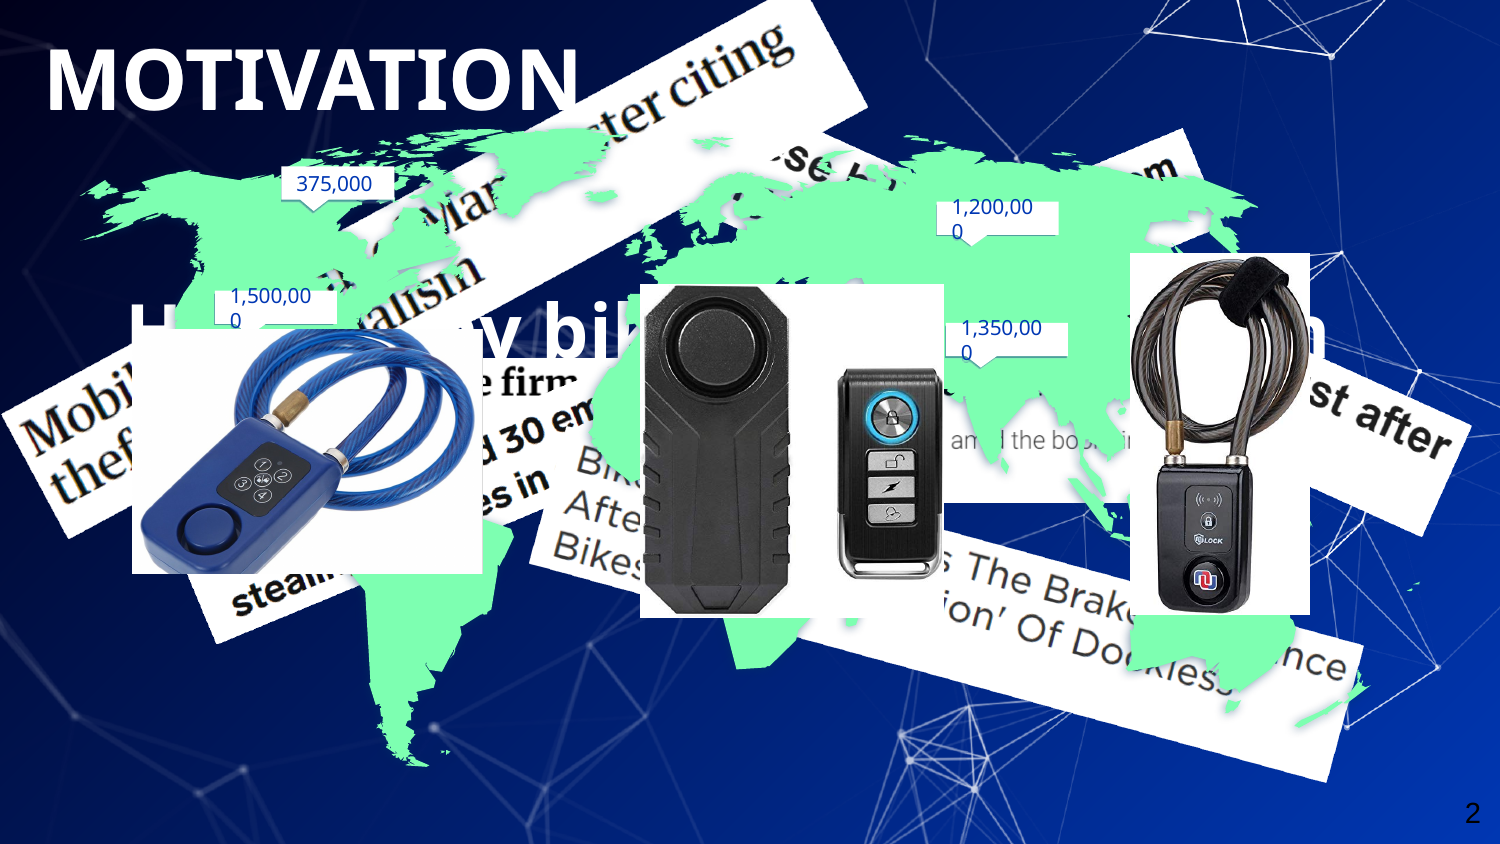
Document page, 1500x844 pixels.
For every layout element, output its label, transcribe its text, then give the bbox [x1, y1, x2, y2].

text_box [79, 128, 1421, 768]
text_box 2 [1391, 779, 1482, 844]
text_box MOTIVATION [43, 14, 608, 127]
picture [0, 0, 1500, 844]
